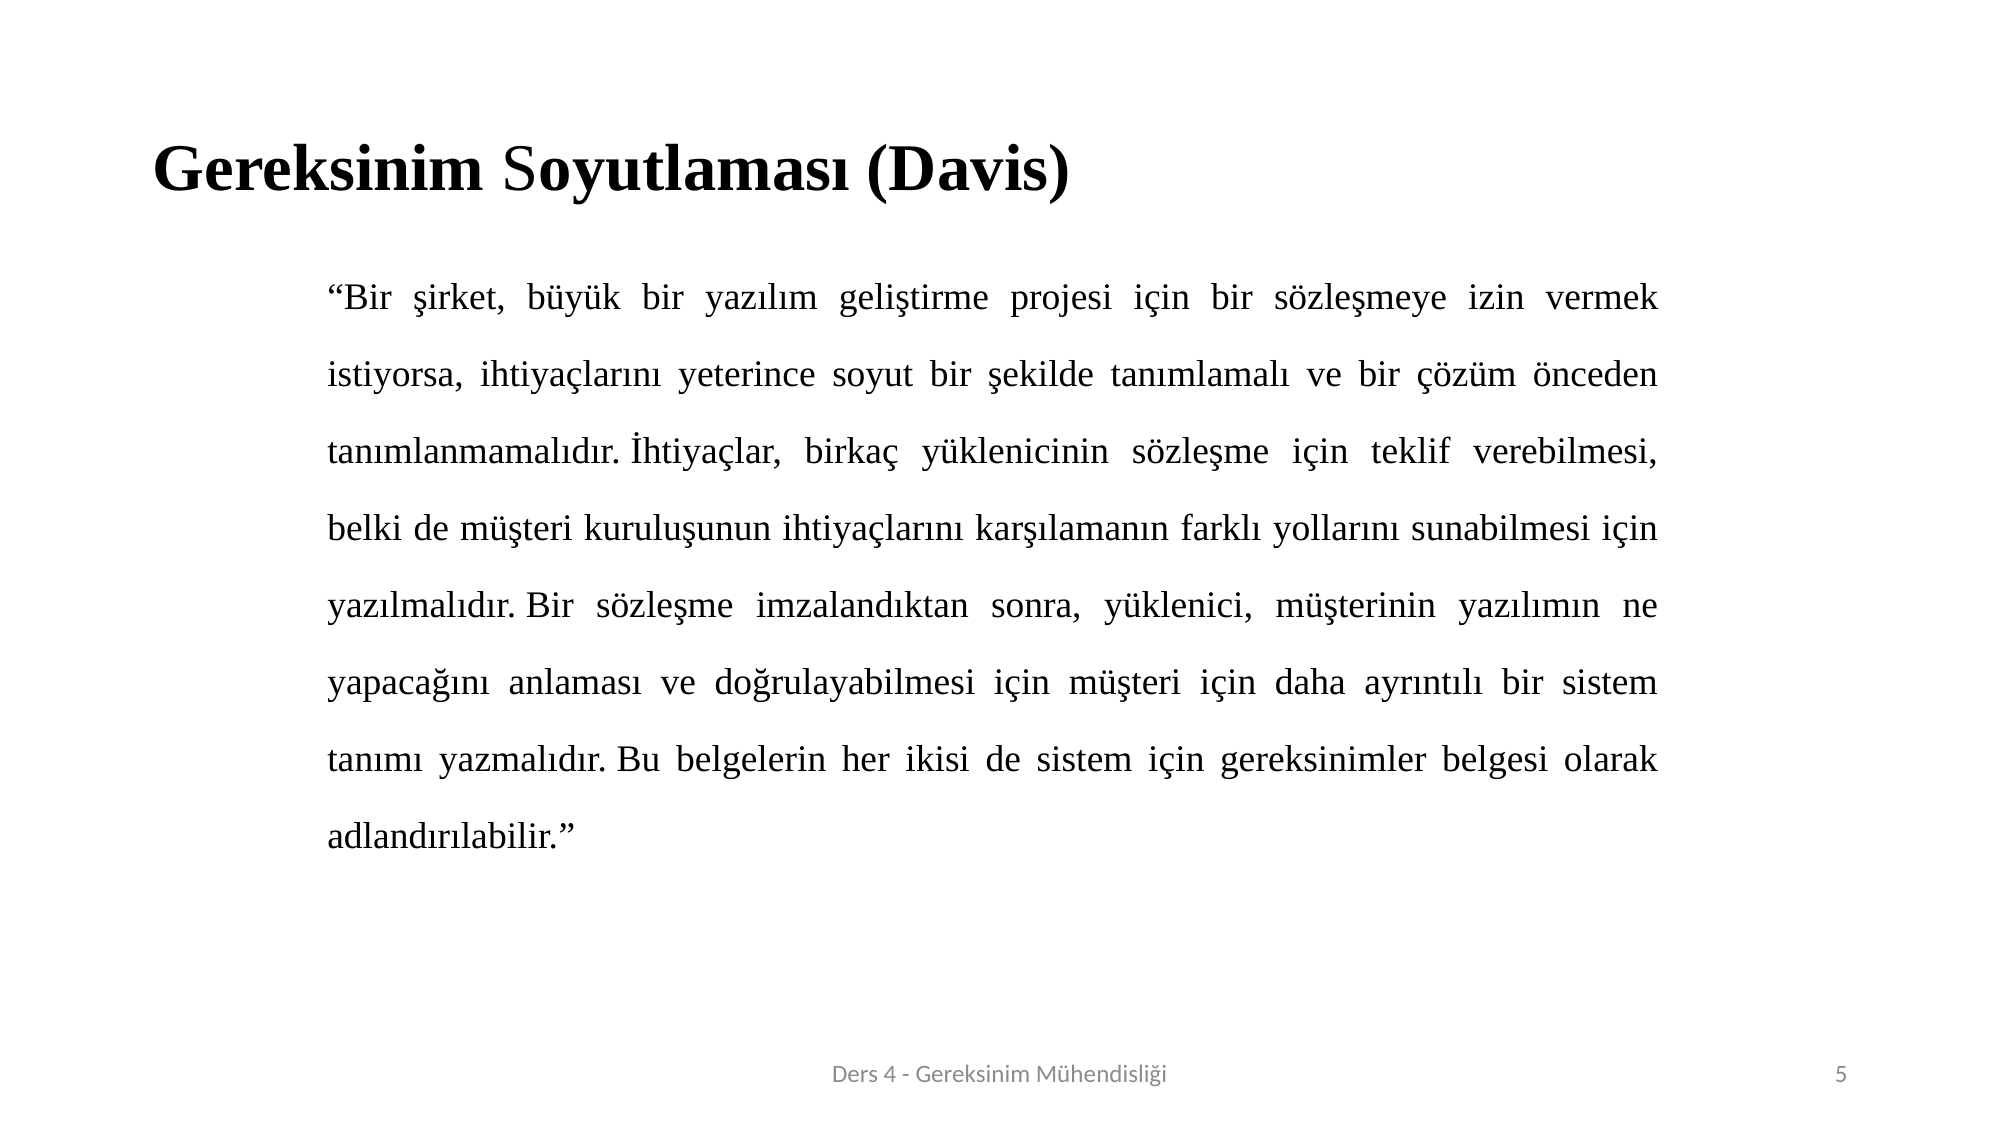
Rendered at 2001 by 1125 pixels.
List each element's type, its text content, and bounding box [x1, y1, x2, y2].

footer Ders 4 - Gereksinim Mühendisliği [662, 1042, 1338, 1103]
slide_number 5 [1412, 1042, 1863, 1103]
title Gereksinim Soyutlaması (Davis) [137, 59, 1863, 278]
text_box “Bir şirket, büyük bir yazılım geliştirme projesi için bir sözleşmeye izin vermek istiyorsa, ihtiyaçlarını yeterince soyut bir şekilde tanımlamalı ve bir çözüm önceden tanımlanmamalıdır. İhtiyaçlar, birkaç yüklenicinin sözleşme için teklif verebilmesi, belki de müşteri kuruluşunun ihtiyaçlarını karşılamanın farklı yollarını sunabilmesi için yazılmalıdır. Bir sözleşme imzalandıktan sonra, yüklenici, müşterinin yazılımın ne yapacağını anlaması ve doğrulayabilmesi için müşteri için daha ayrıntılı bir sistem tanımı yazmalıdır. Bu belgelerin her ikisi de sistem için gereksinimler belgesi olarak adlandırılabilir.” [312, 232, 1675, 864]
